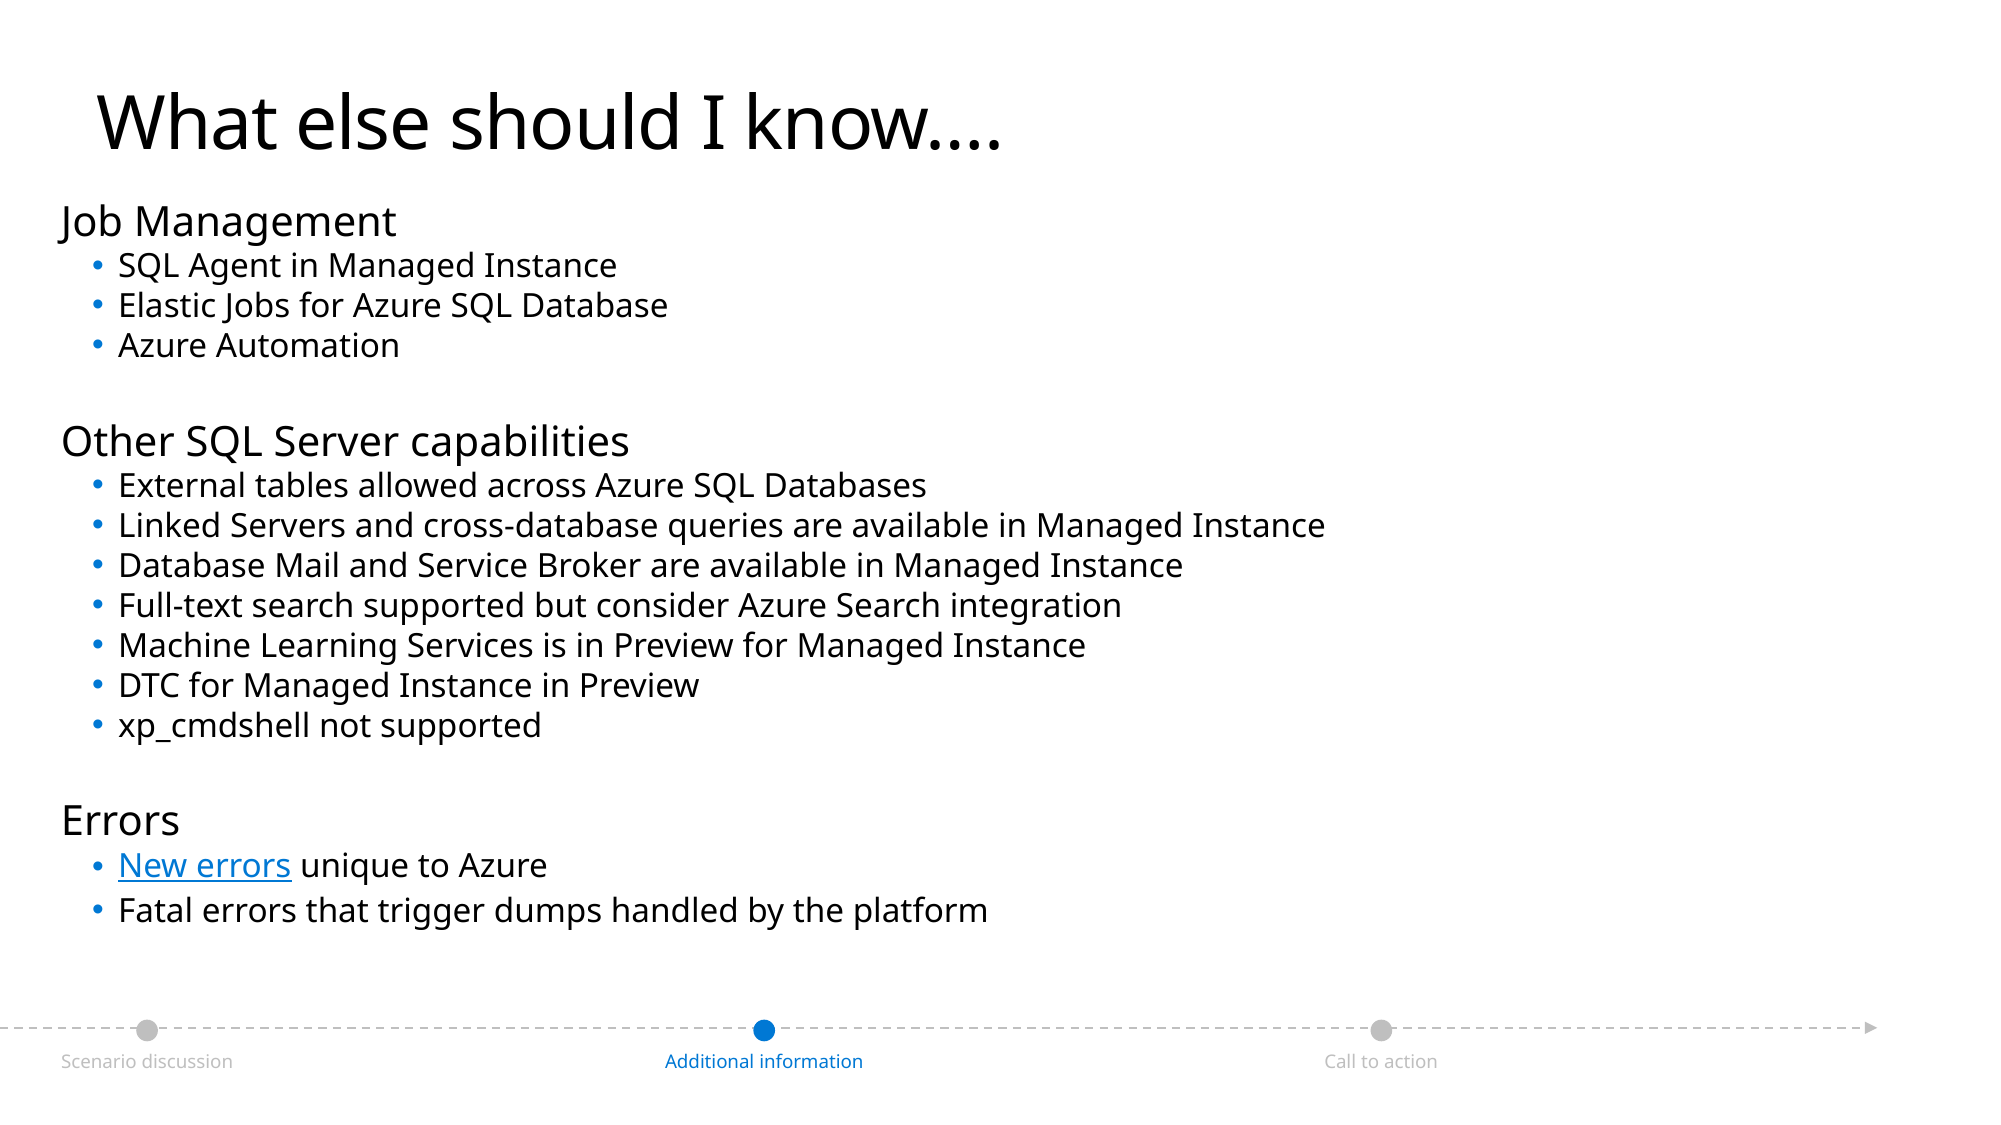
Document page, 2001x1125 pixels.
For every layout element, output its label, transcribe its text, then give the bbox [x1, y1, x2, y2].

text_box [0, 1019, 1878, 1073]
text_box Job Management SQL Agent in Managed Instance Elastic Jobs for Azure SQL Database Azure Automation Other SQL Server capabilities External tables allowed across Azure SQL Databases Linked Servers and cross-database queries are available in Managed Instance Database Mail and Service Broker are available in Managed Instance Full-text search supported but consider Azure Search integration Machine Learning Services is in Preview for Managed Instance DTC for Managed Instance in Preview xp_cmdshell not supported Errors New errors unique to Azure Fatal errors that trigger dumps handled by the platform [60, 194, 1328, 930]
title What else should I know…. [96, 75, 1904, 166]
